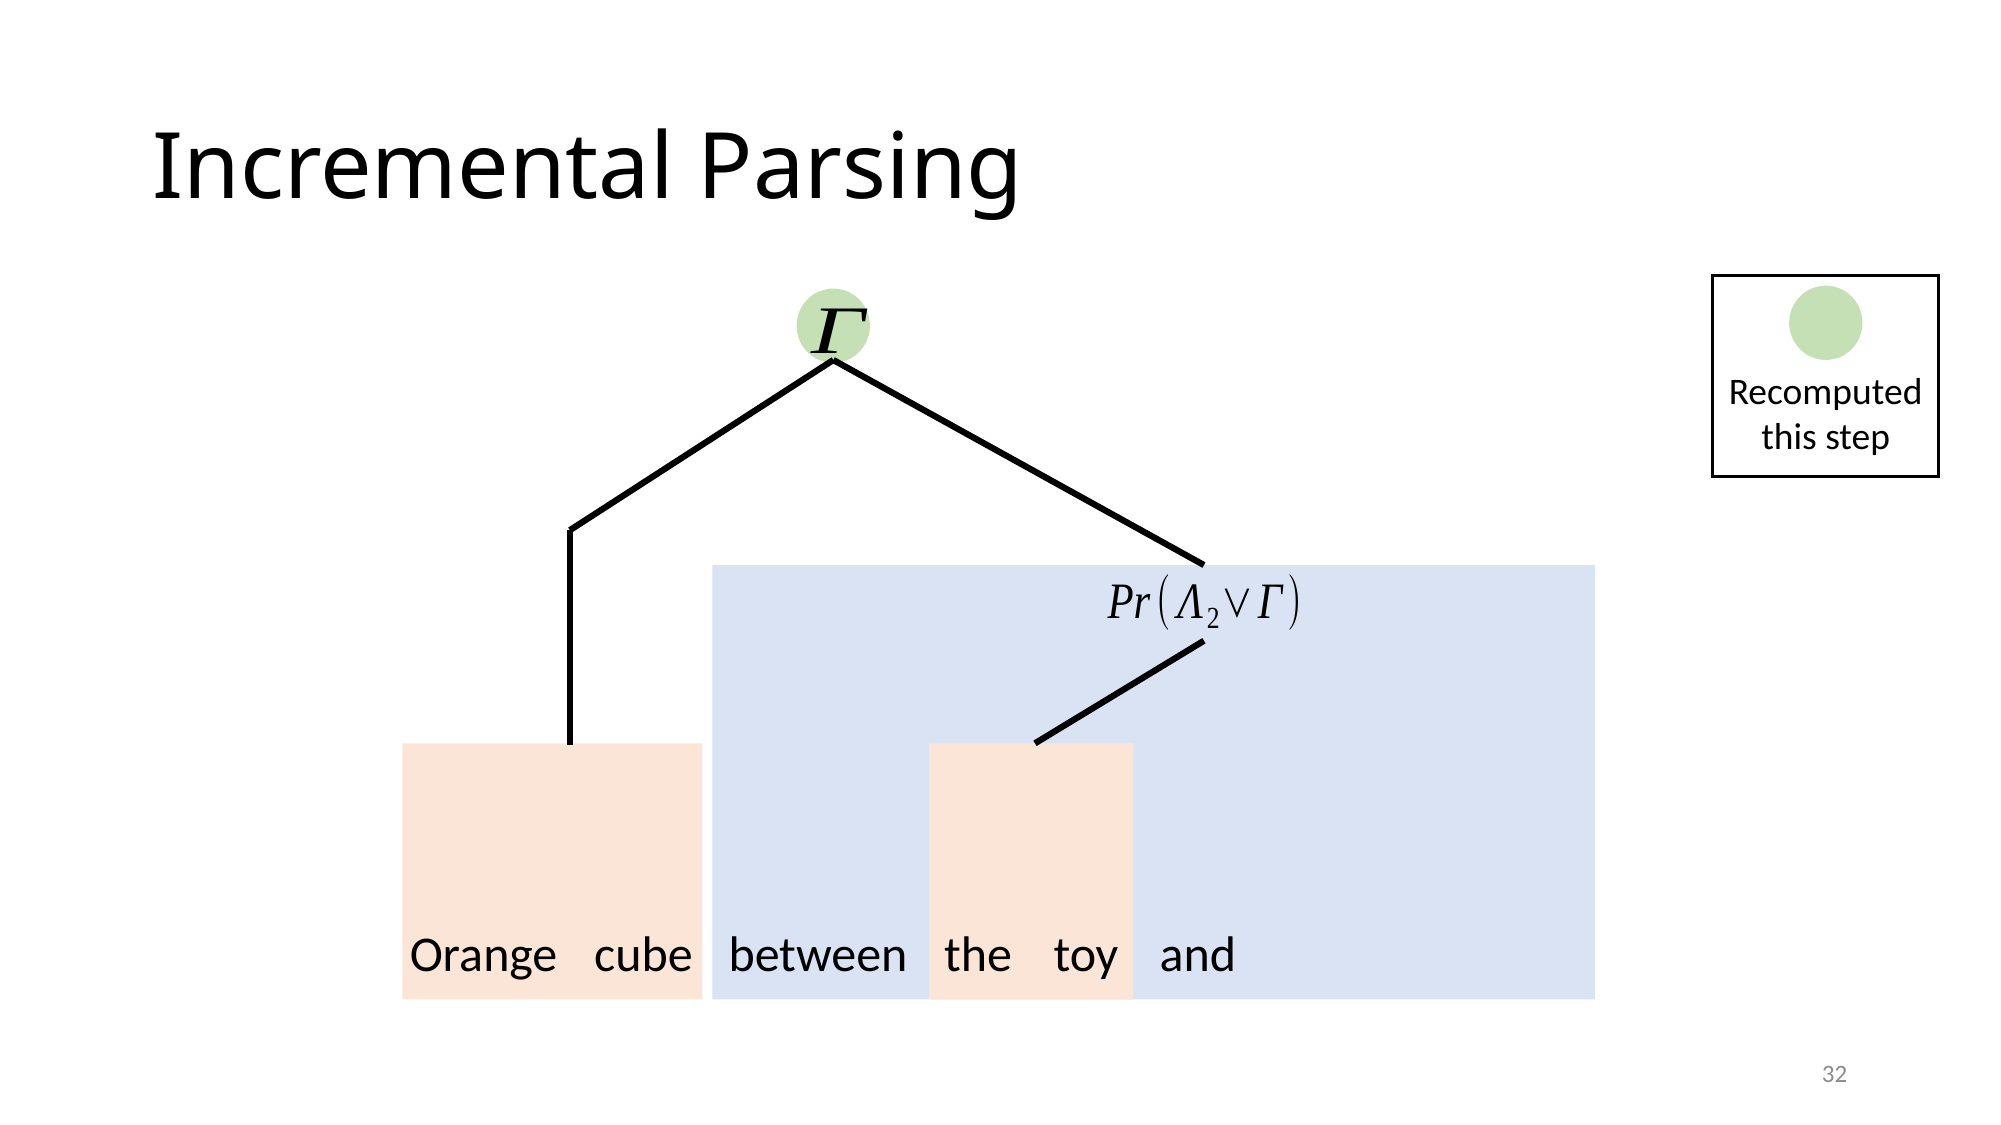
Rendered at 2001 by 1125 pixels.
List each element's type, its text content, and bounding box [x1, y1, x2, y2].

text_box [928, 742, 1134, 1000]
title Incremental Parsing [137, 59, 1863, 278]
slide_number 32 [1412, 1042, 1863, 1103]
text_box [833, 359, 1204, 566]
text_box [1712, 275, 1939, 477]
text_box [401, 742, 703, 1000]
text_box [711, 564, 1596, 1000]
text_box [569, 359, 833, 531]
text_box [1034, 640, 1204, 744]
text_box [795, 287, 871, 359]
